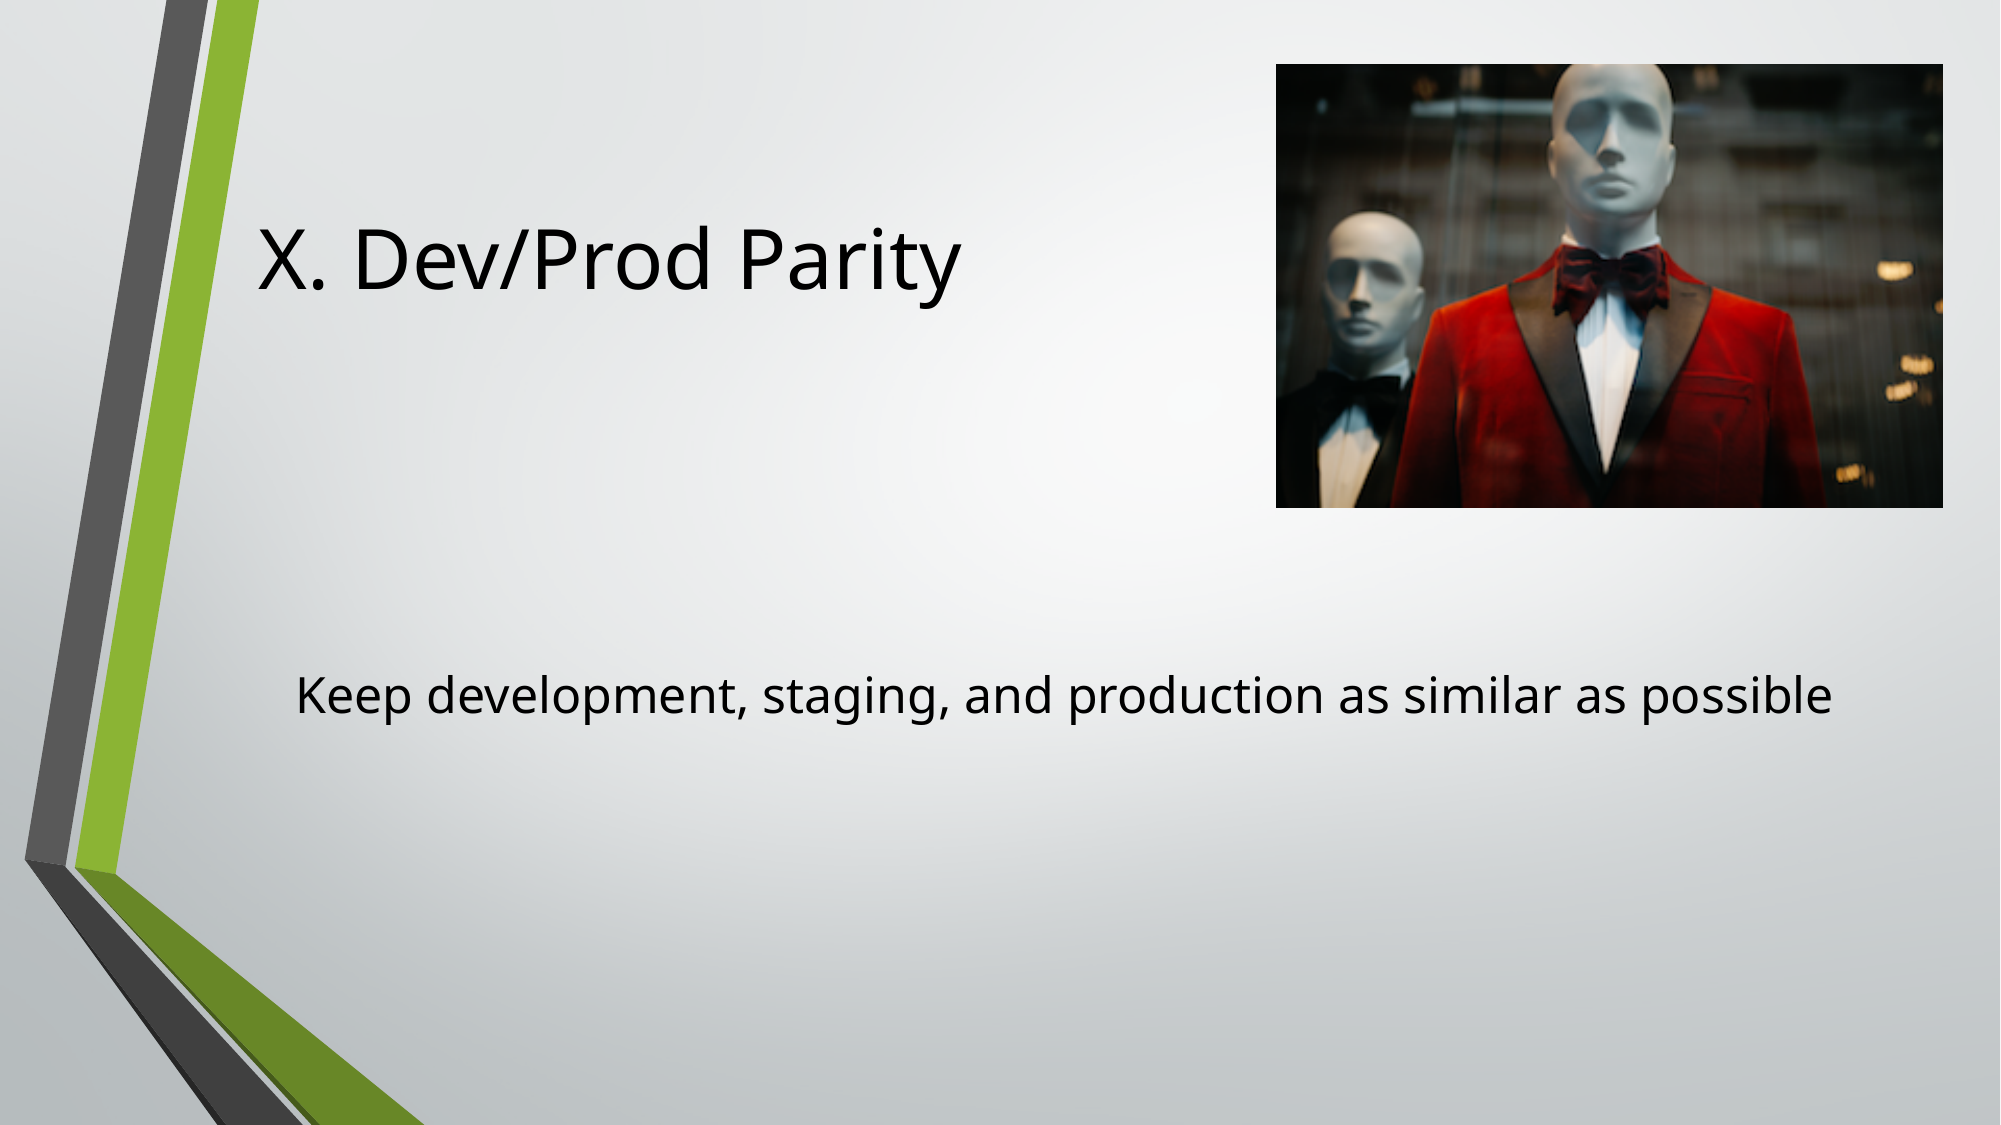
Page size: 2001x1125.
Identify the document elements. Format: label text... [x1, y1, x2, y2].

picture [1275, 63, 1943, 508]
title X. Dev/Prod Parity [243, 112, 1275, 400]
list Keep development, staging, and production as similar as possible [243, 437, 1887, 950]
